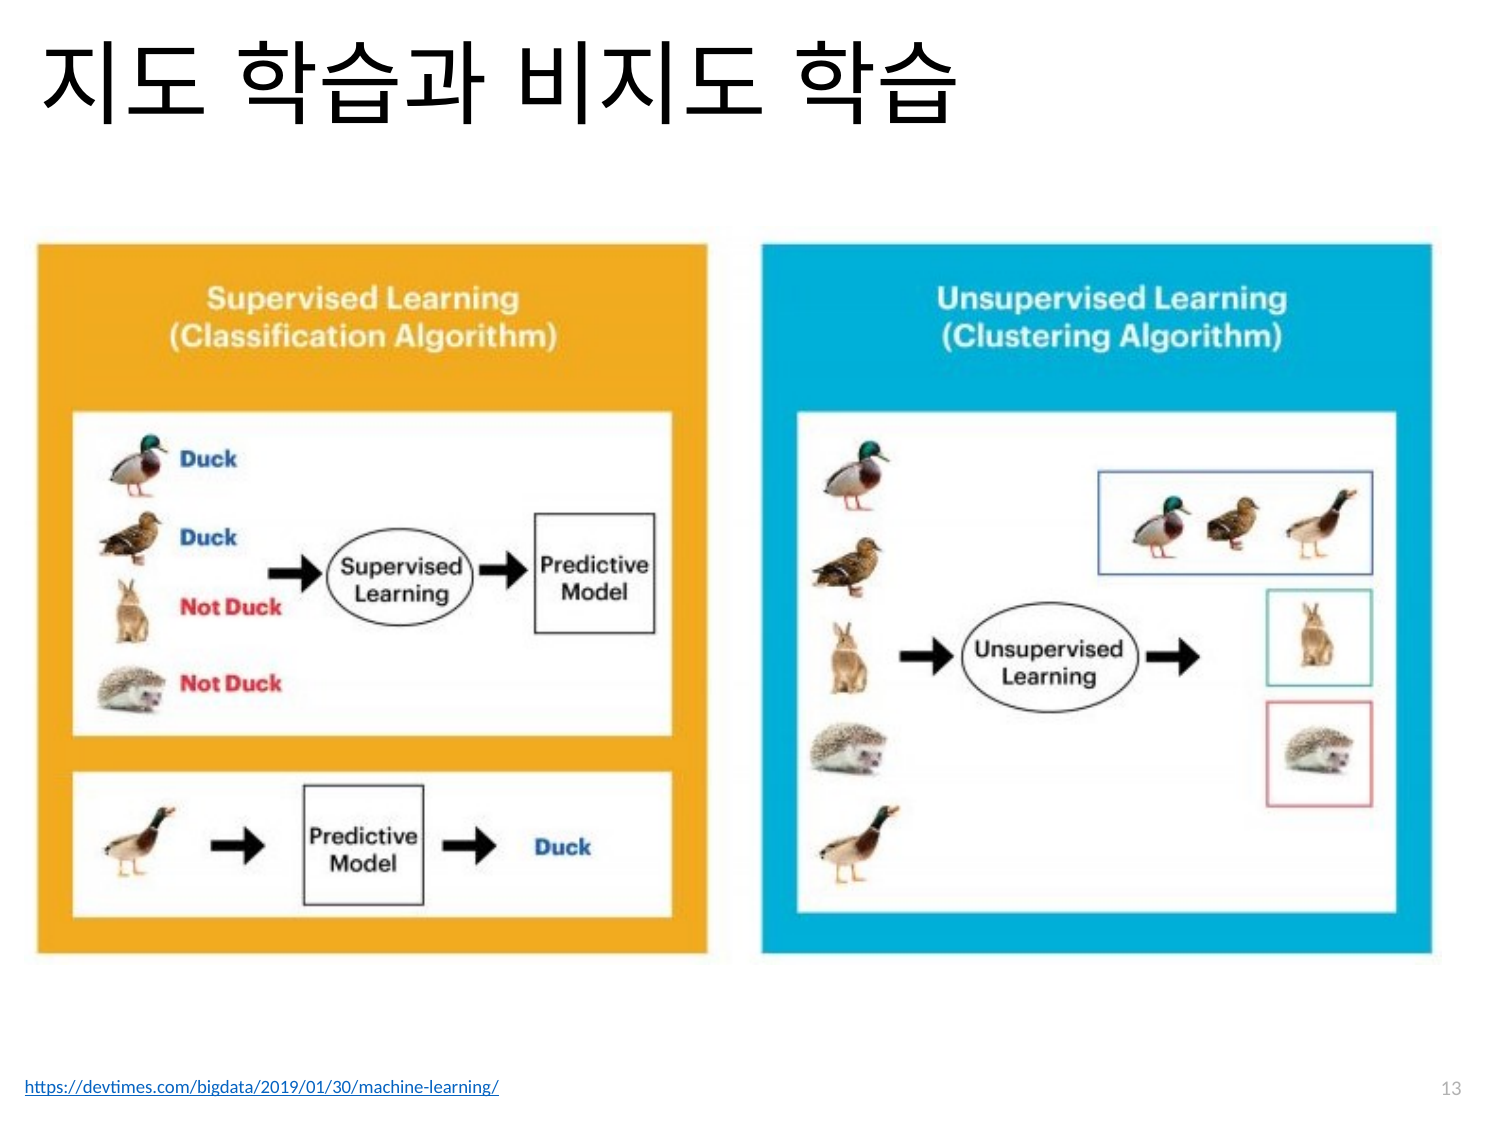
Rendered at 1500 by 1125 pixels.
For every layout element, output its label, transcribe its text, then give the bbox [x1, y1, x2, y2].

title 지도 학습과 비지도 학습 [24, 17, 1477, 159]
picture [24, 226, 1442, 965]
slide_number 13 [1139, 1057, 1477, 1118]
text_box https://devtimes.com/bigdata/2019/01/30/machine-learning/ [9, 1067, 1018, 1105]
